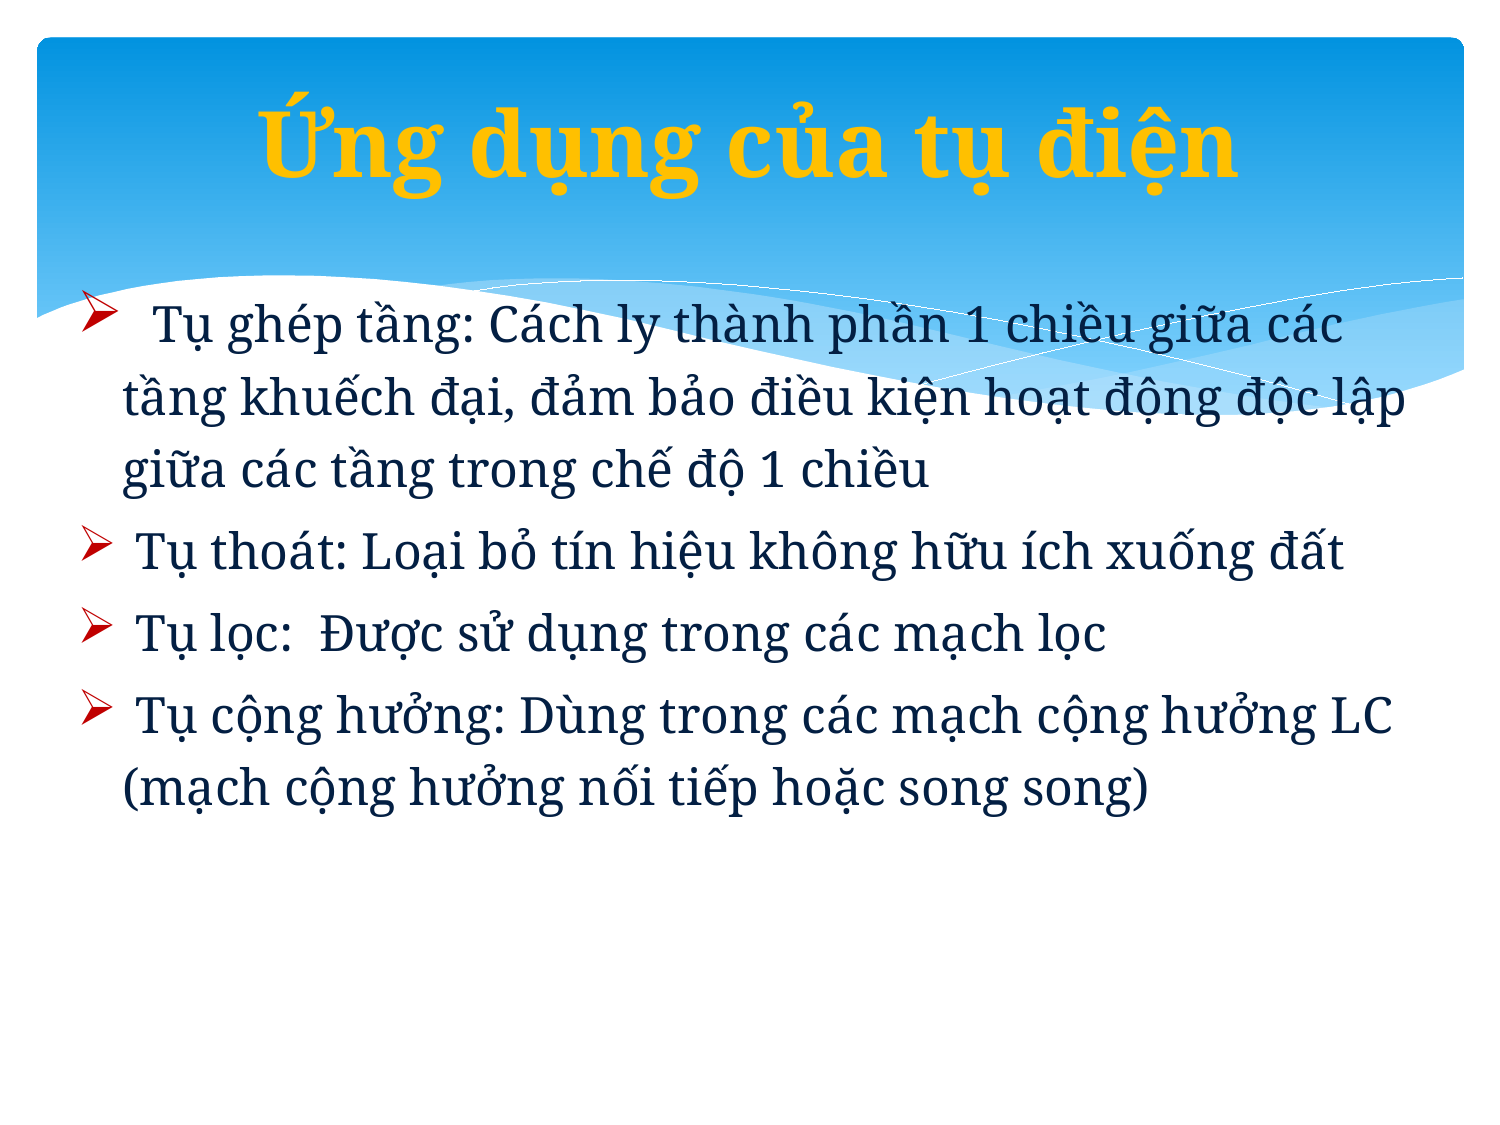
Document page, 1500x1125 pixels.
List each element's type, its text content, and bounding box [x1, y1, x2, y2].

title Ứng dụng của tụ điện [75, 75, 1425, 207]
list Tụ ghép tầng: Cách ly thành phần 1 chiều giữa các tầng khuếch đại, đảm bảo điều kiện hoạt động độc lập giữa các tầng trong chế độ 1 chiều Tụ thoát: Loại bỏ tín hiệu không hữu ích xuống đất Tụ lọc: Được sử dụng trong các mạch lọc Tụ cộng hưởng: Dùng trong các mạch cộng hưởng LC (mạch cộng hưởng nối tiếp hoặc song song) [62, 262, 1438, 1005]
